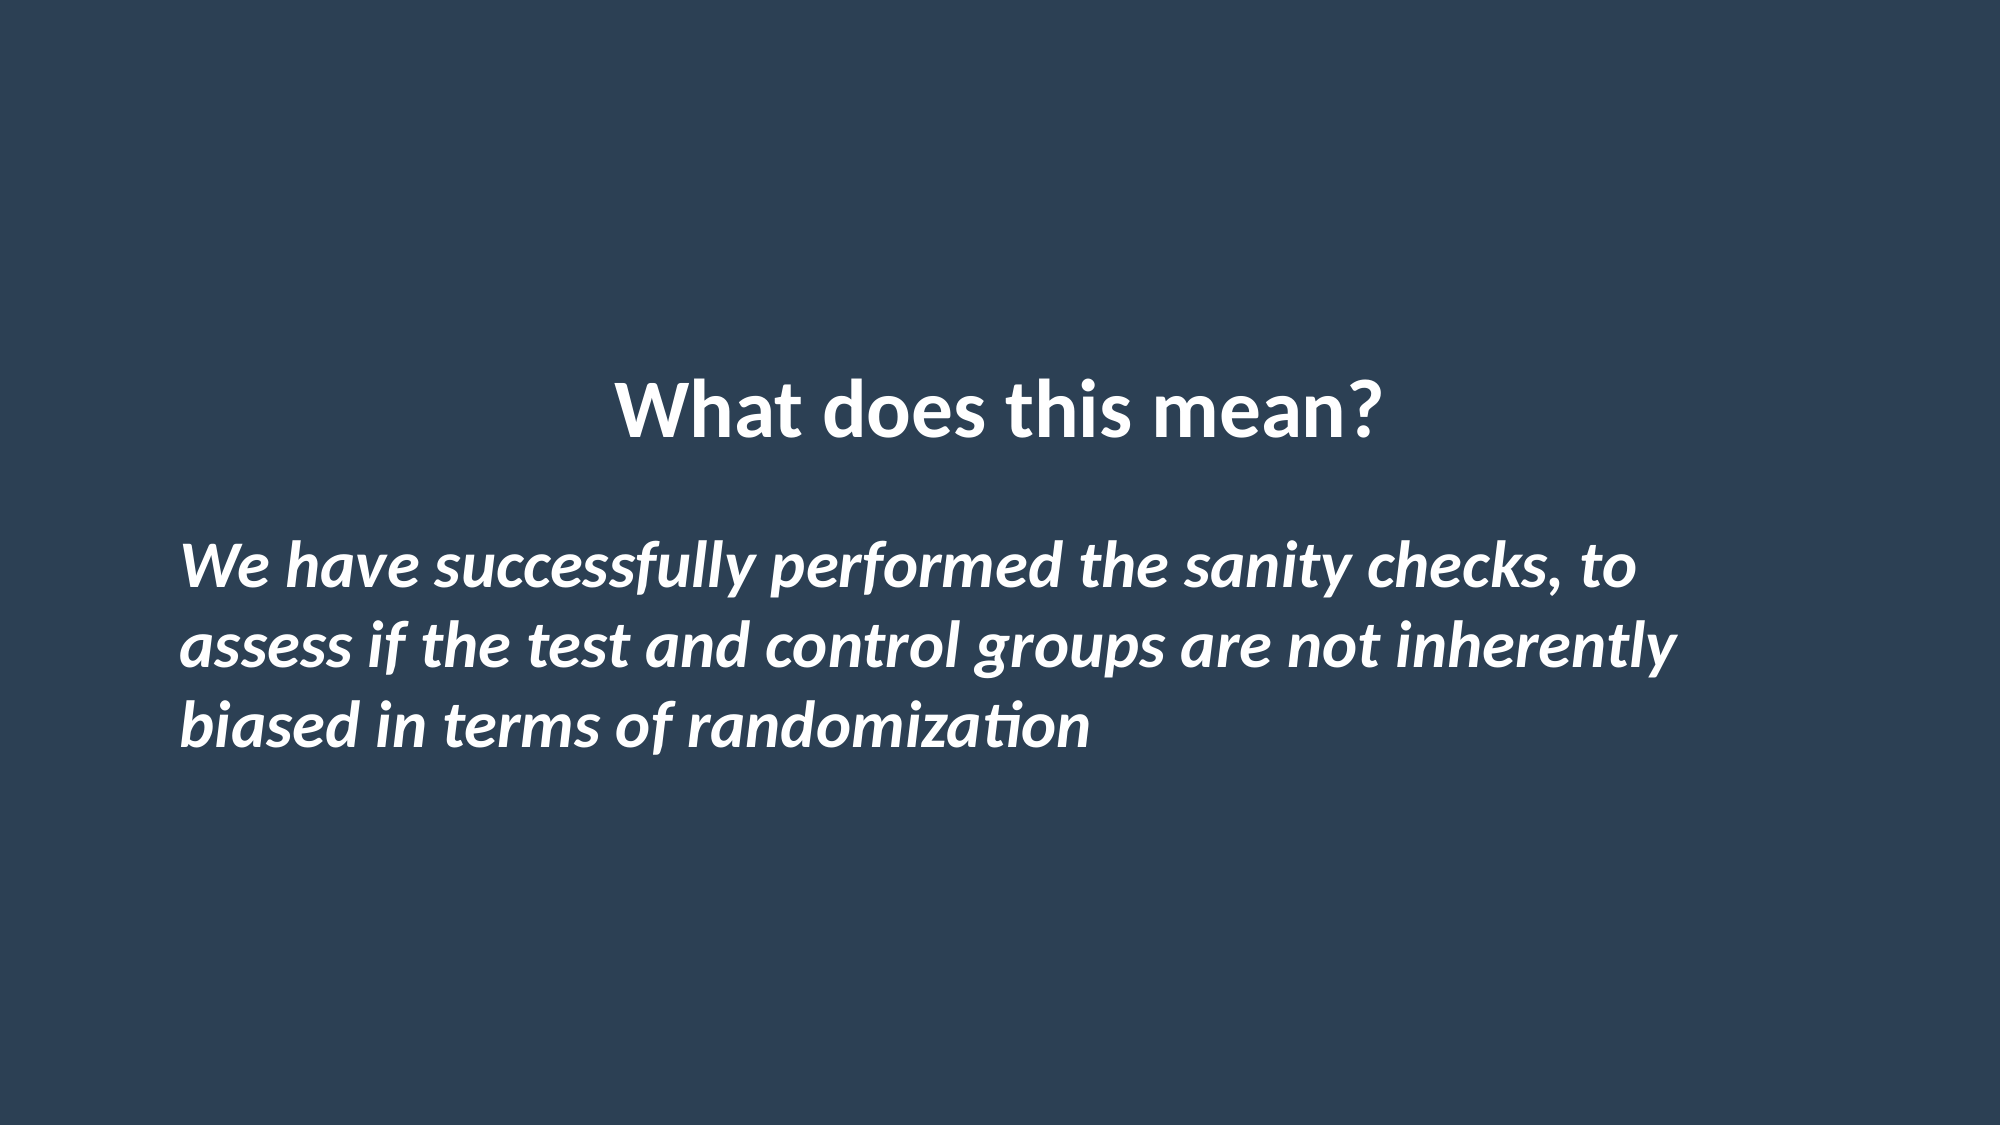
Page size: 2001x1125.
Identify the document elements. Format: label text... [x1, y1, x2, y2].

list What does this mean? We have successfully performed the sanity checks, to assess if the test and control groups are not inherently biased in terms of randomization [179, 197, 1821, 918]
